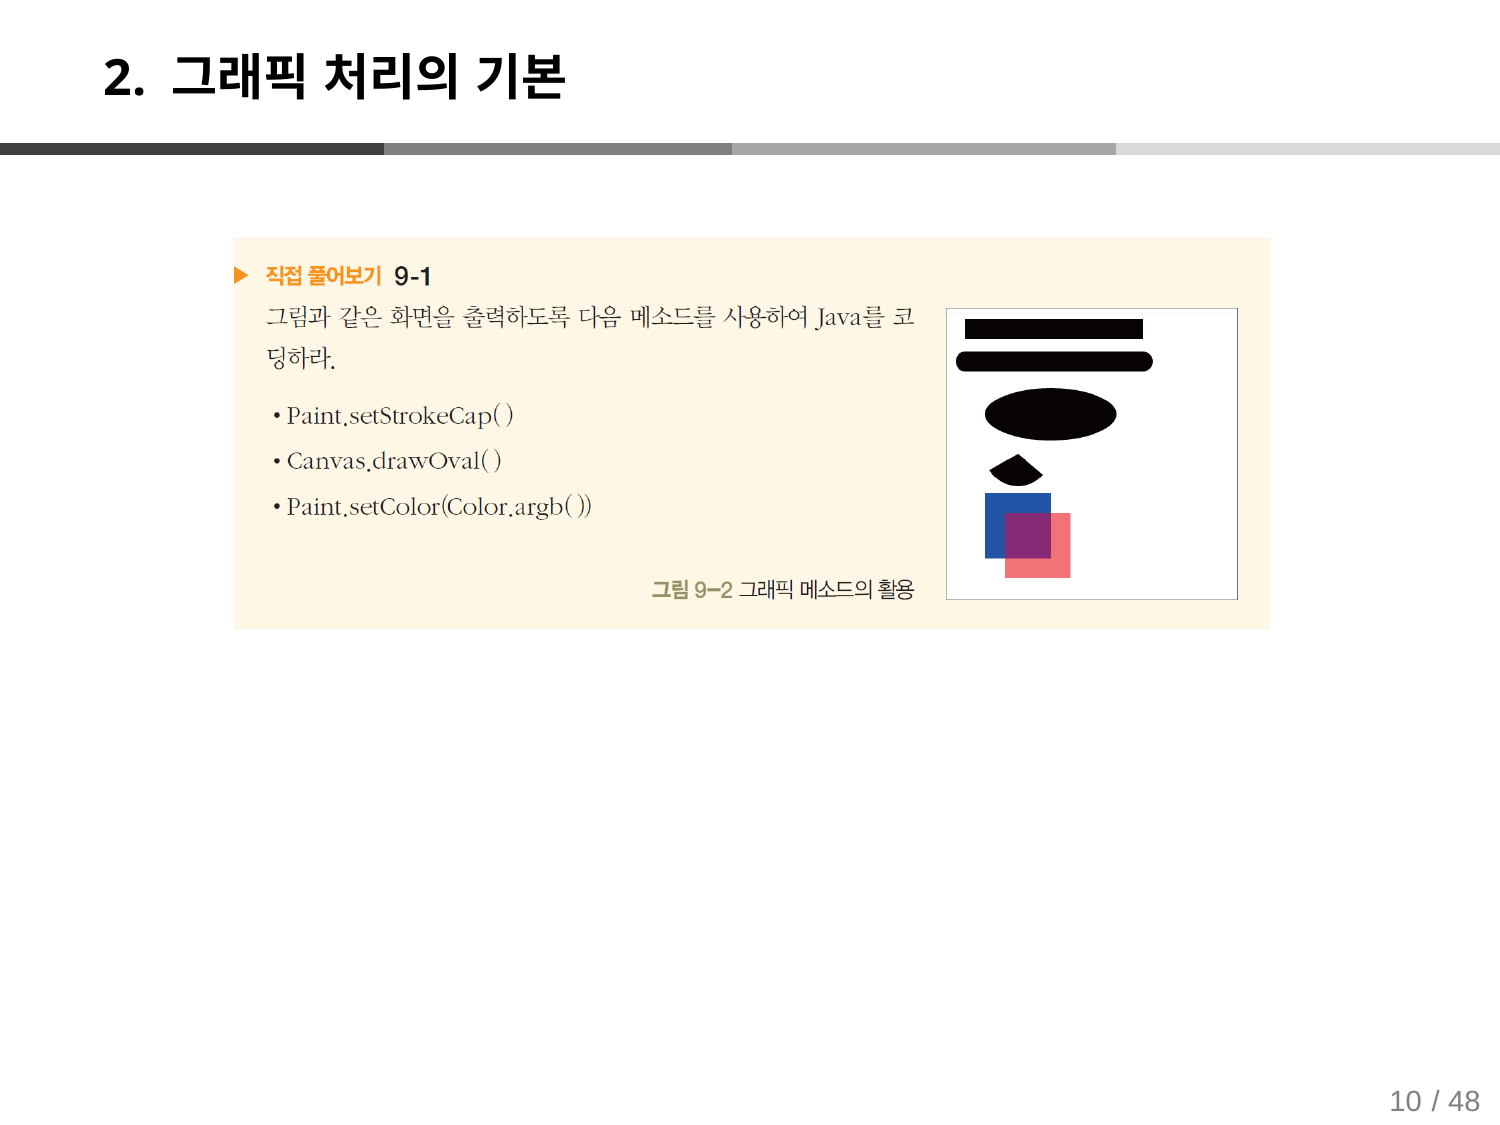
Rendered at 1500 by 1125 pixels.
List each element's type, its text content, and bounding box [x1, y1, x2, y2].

title 2. 그래픽 처리의 기본 [88, 30, 1211, 121]
picture [222, 227, 1278, 632]
